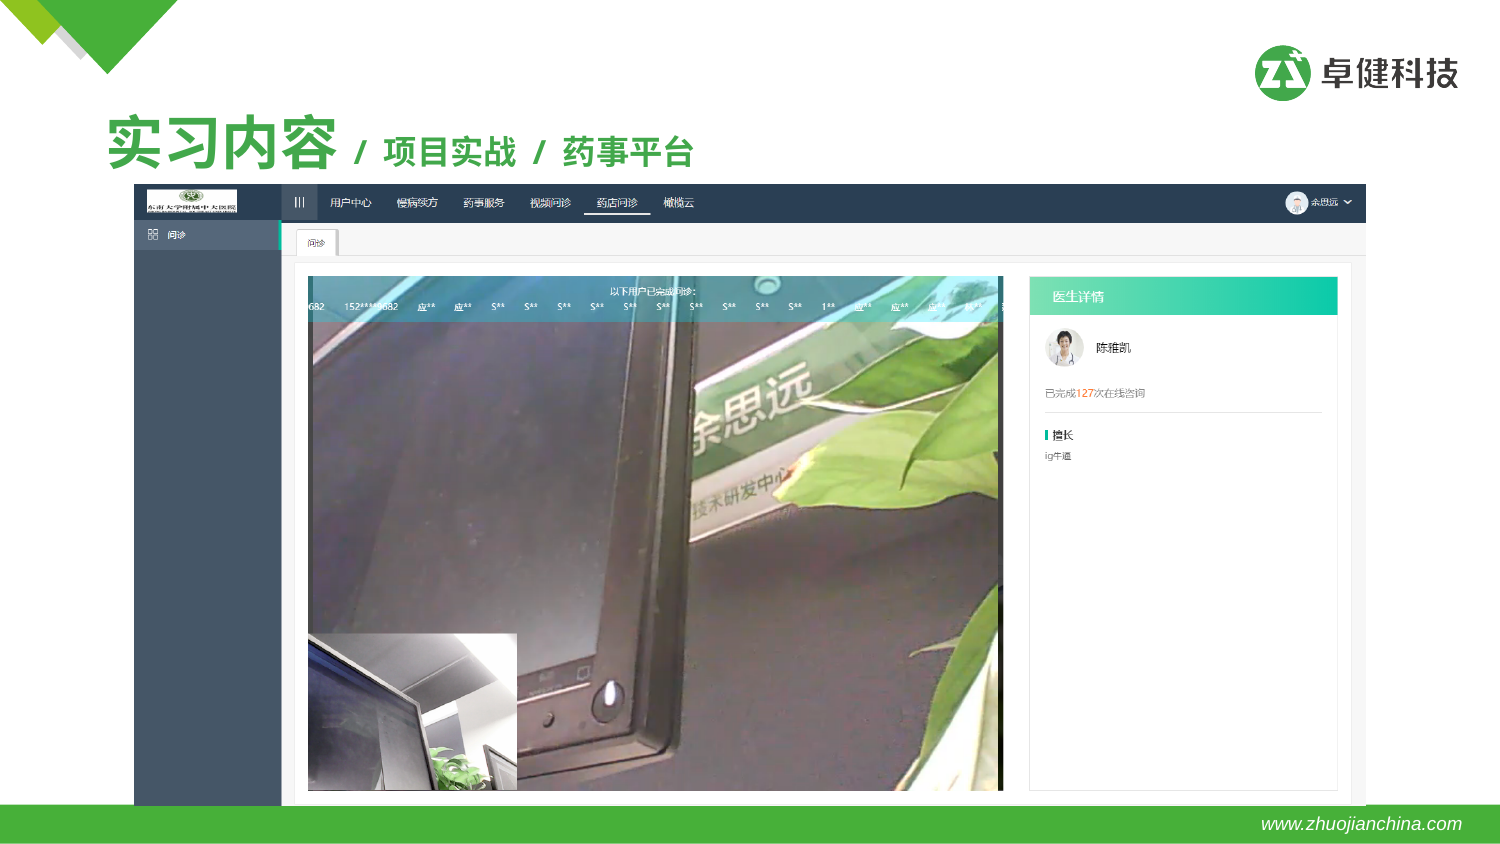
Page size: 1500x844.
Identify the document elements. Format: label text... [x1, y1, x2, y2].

picture [1255, 45, 1458, 101]
picture [133, 183, 1367, 806]
text_box 实习内容 / 项目实战 / 药事平台 [90, 98, 798, 184]
